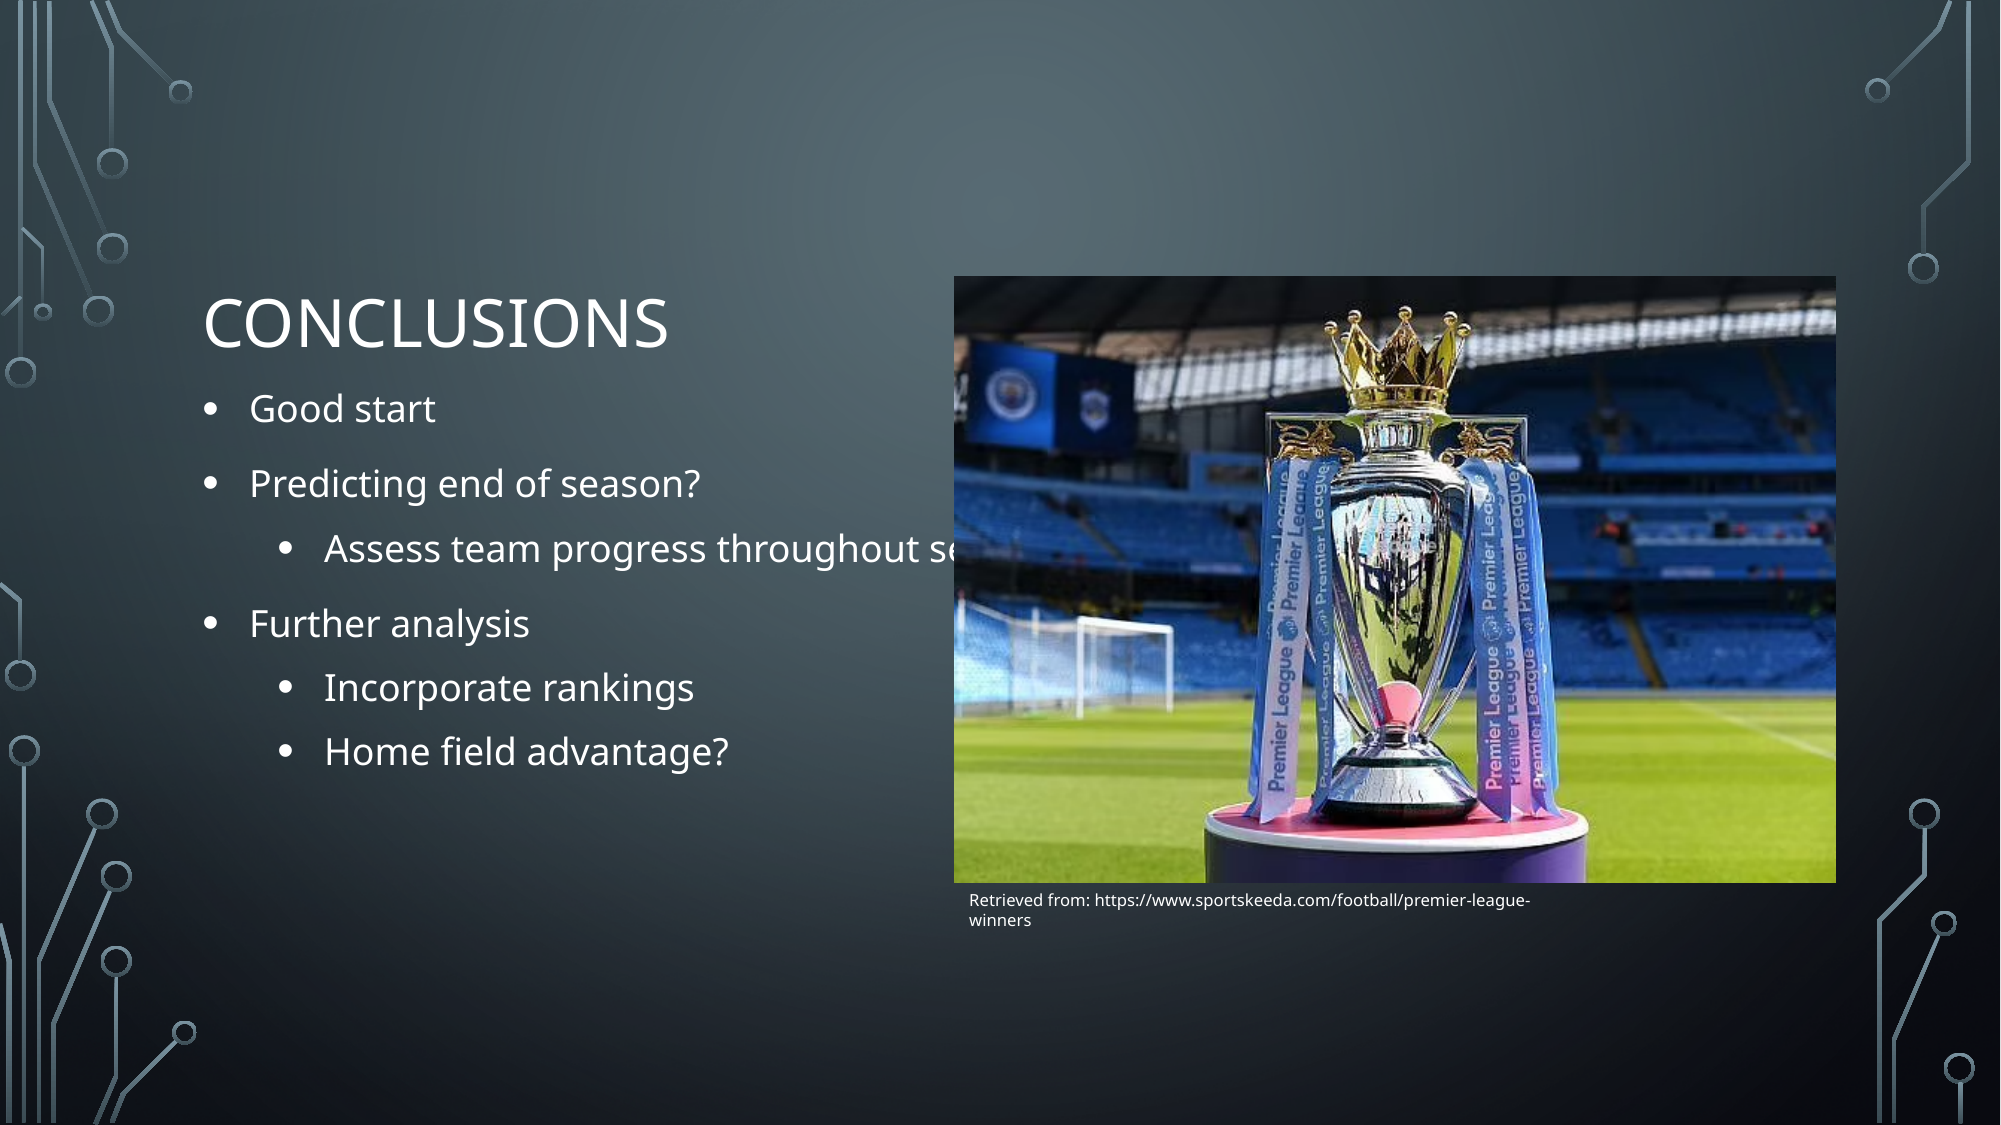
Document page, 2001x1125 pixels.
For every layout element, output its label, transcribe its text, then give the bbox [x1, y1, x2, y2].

list Good start Predicting end of season? Assess team progress throughout season Further analysis Incorporate rankings Home field advantage? [187, 369, 1161, 950]
title Conclusions [187, 99, 1161, 369]
text_box Retrieved from: https://www.sportskeeda.com/football/premier-league-winners [954, 883, 1557, 938]
picture [954, 276, 1837, 883]
